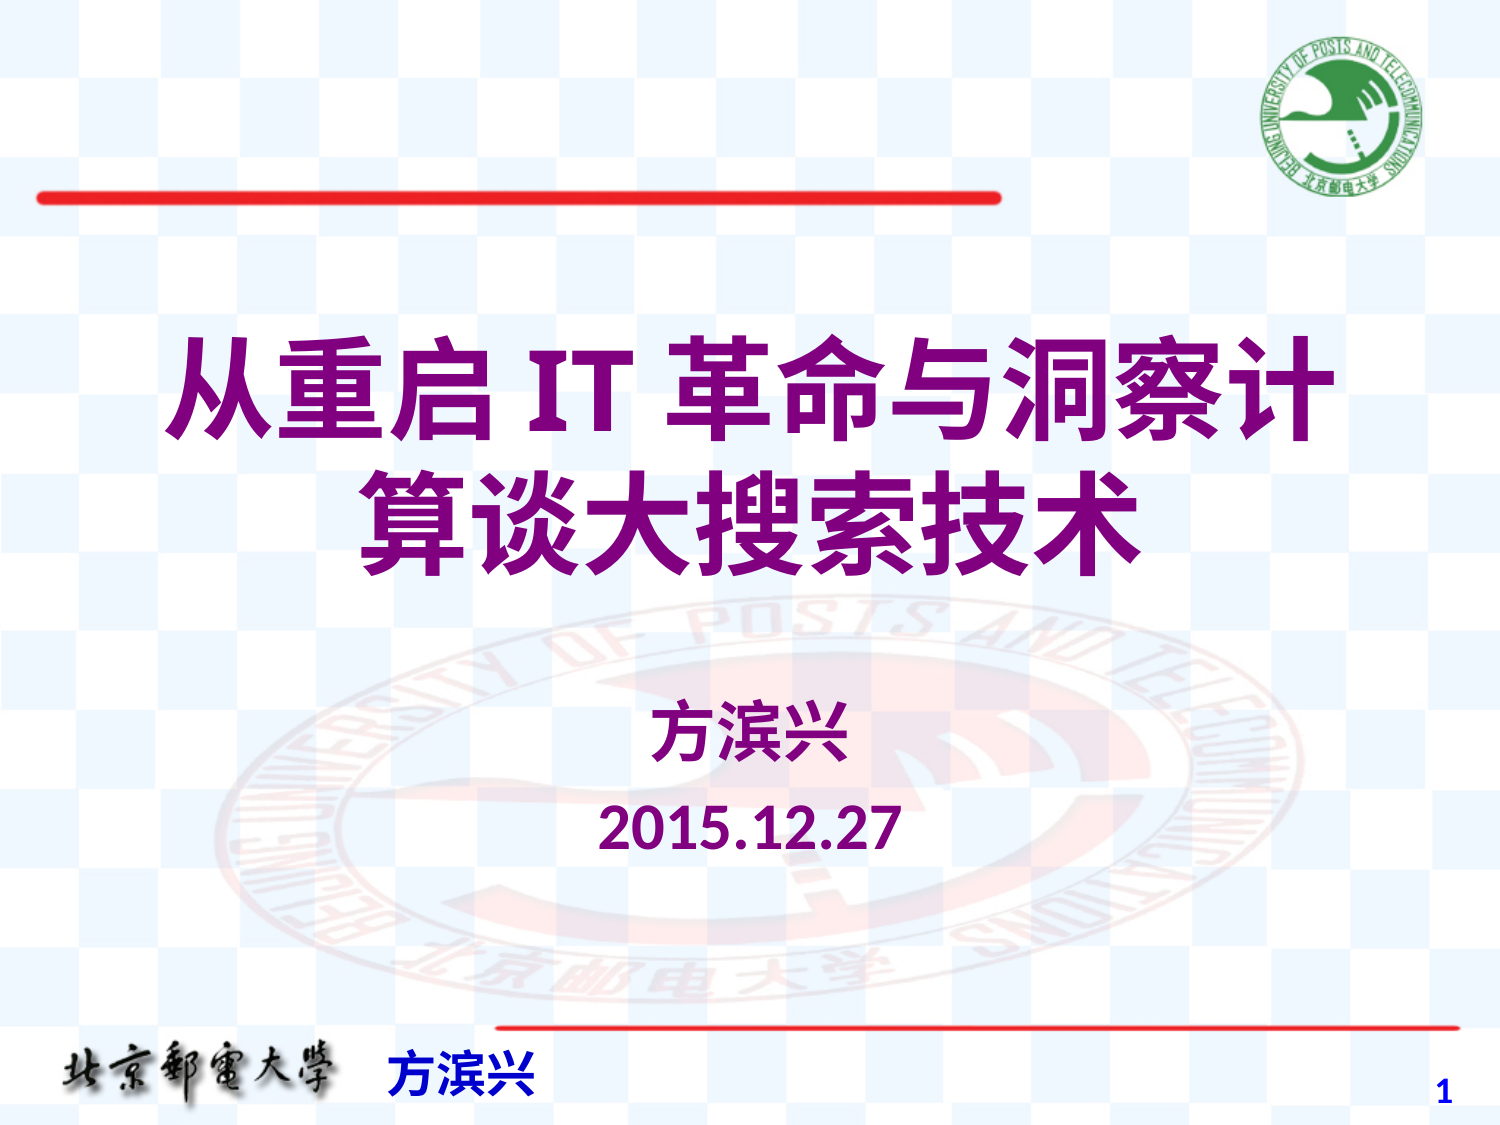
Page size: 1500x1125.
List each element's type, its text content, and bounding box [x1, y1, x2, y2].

title 从重启IT革命与洞察计算谈大搜索技术 [112, 349, 1388, 658]
subtitle 方滨兴 2015.12.27 [225, 682, 1275, 925]
picture [0, 0, 1500, 1125]
